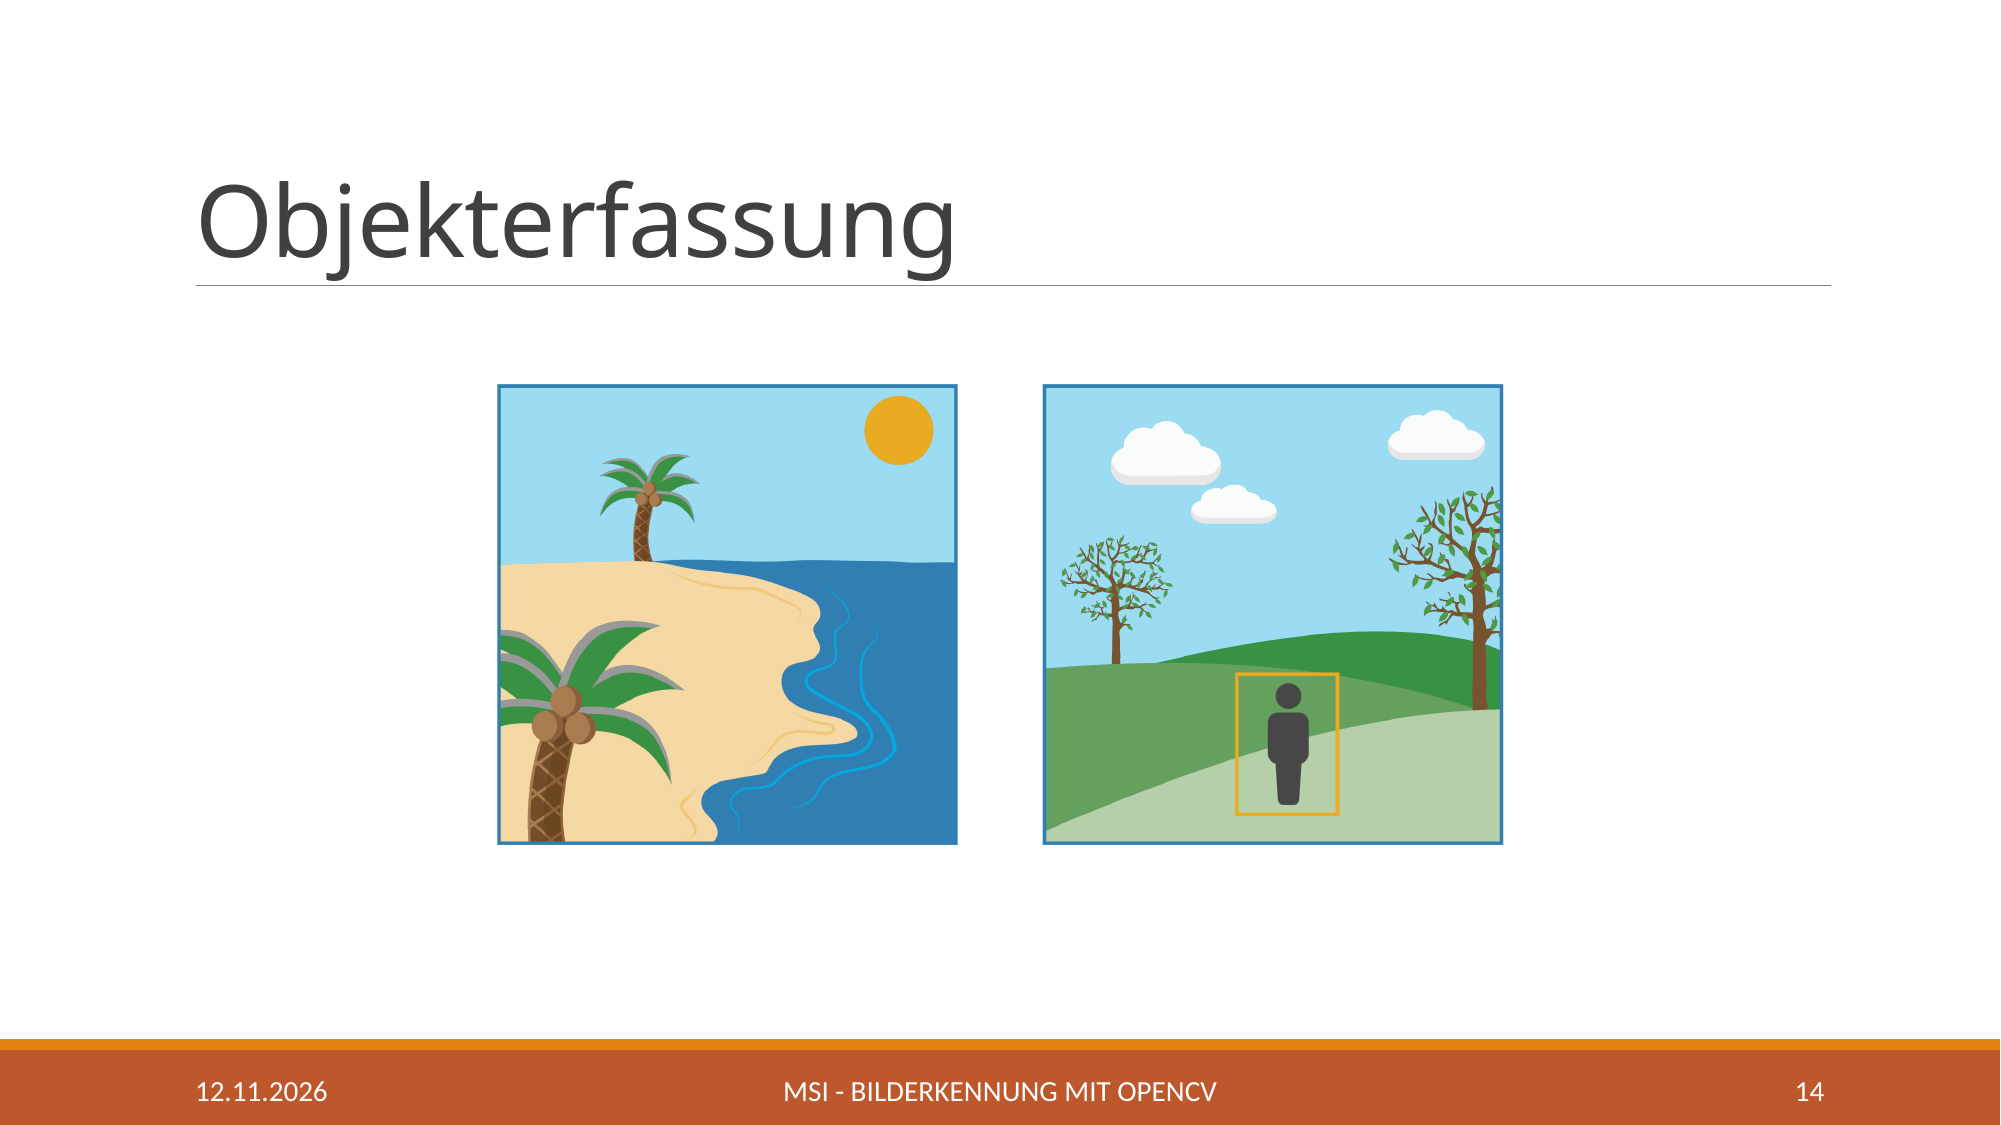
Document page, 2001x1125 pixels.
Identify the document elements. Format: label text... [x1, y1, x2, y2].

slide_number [180, 1059, 586, 1120]
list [495, 383, 1505, 846]
title Objekterfassung [180, 47, 1830, 285]
footer MSI - Bilderkennung mit OpenCV [604, 1059, 1396, 1120]
slide_number 14 [1624, 1059, 1840, 1120]
